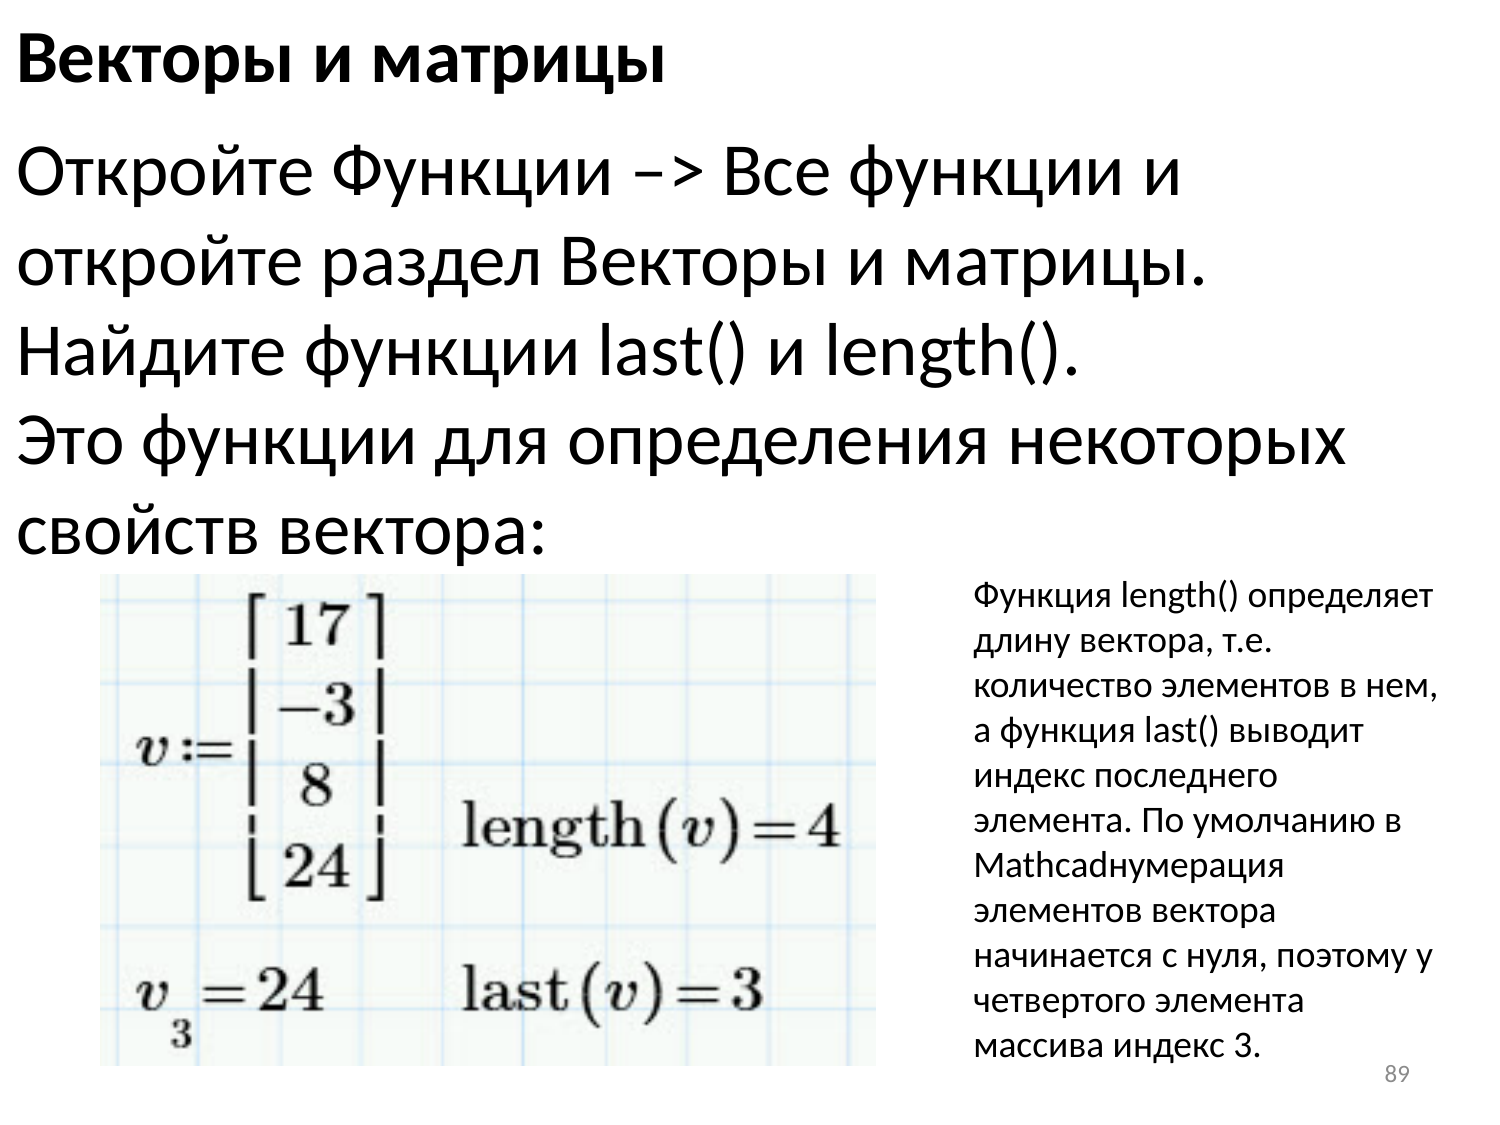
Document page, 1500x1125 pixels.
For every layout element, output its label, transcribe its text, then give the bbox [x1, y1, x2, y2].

slide_number 89 [1074, 1073, 1425, 1103]
text_box Векторы и матрицы Откройте Функции –> Все функции и откройте раздел Векторы и матрицы. Найдите функции last() и length(). Это функции для определения некоторых свойств вектора: [1, 0, 1500, 578]
picture [100, 574, 877, 1066]
text_box Функция length() определяет длину вектора, т.е. количество элементов в нем, а функция last() выводит индекс последнего элемента. По умолчанию в Mathcadнумерация элементов вектора начинается с нуля, поэтому у четвертого элемента массива индекс 3. [958, 562, 1459, 1073]
